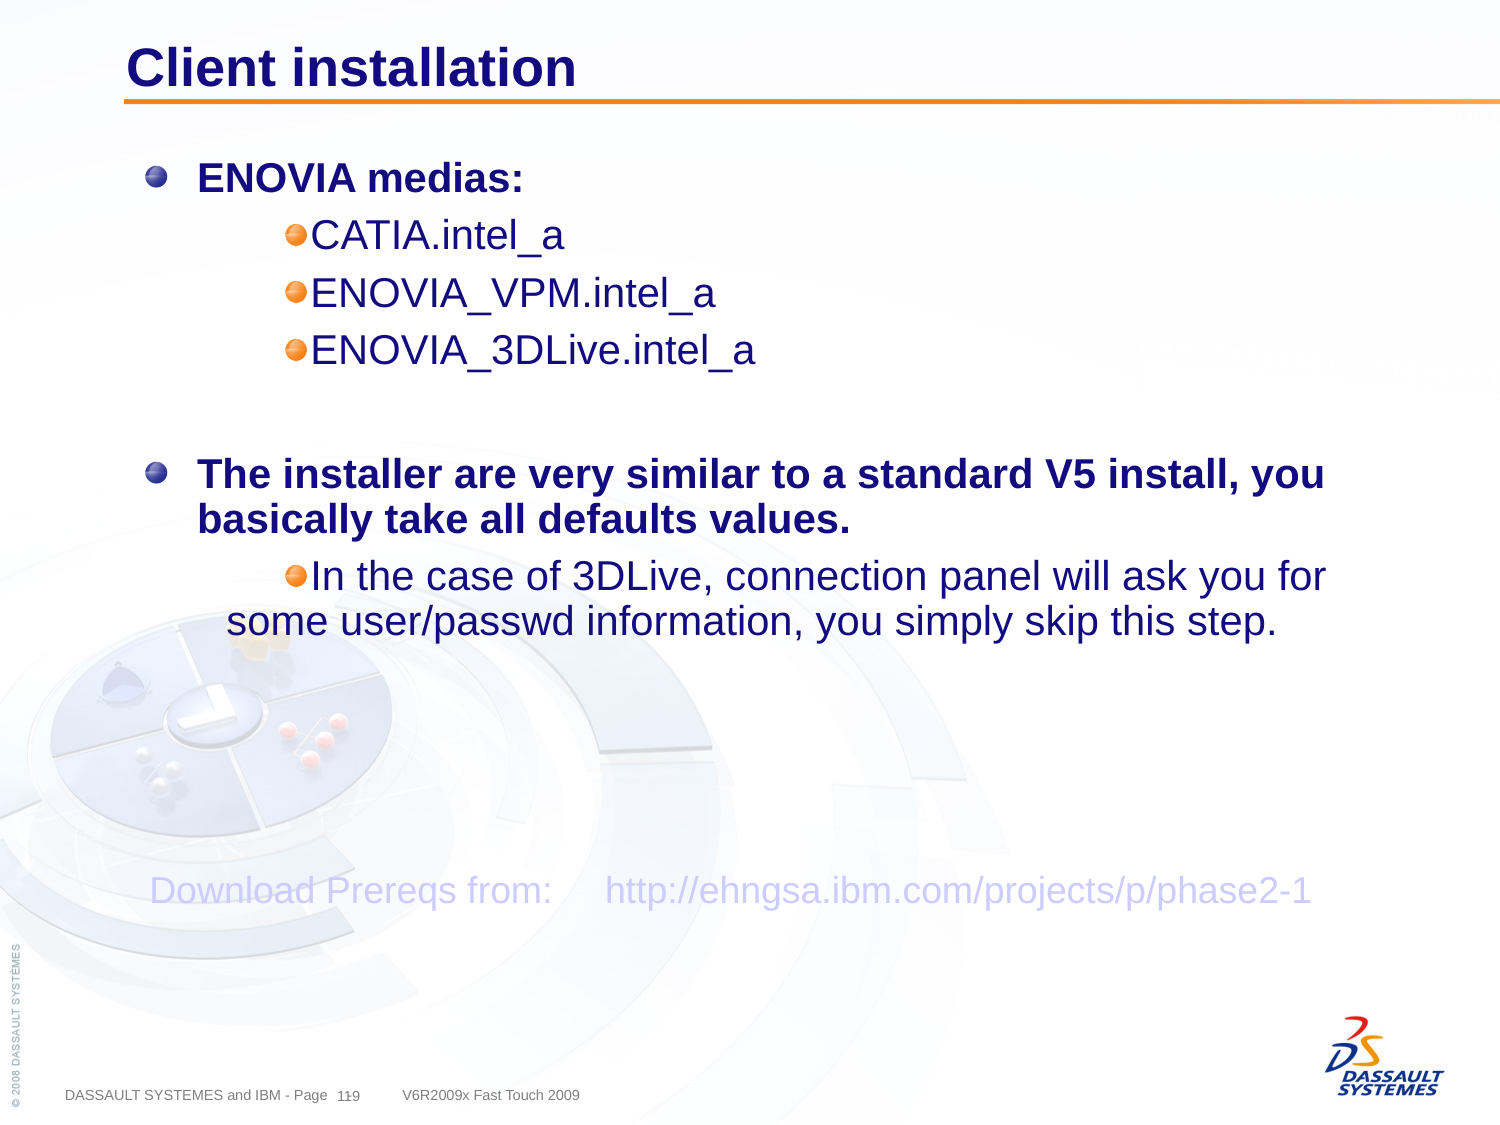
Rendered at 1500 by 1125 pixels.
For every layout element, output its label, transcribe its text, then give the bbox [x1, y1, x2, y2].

title Client installation [125, 24, 1477, 99]
text_box Download Prereqs from: http://ehngsa.ibm.com/projects/p/phase2-1 [134, 858, 1319, 919]
picture [0, 0, 1500, 1124]
text_box ENOVIA medias: CATIA.intel_a ENOVIA_VPM.intel_a ENOVIA_3DLive.intel_a The installer are very similar to a standard V5 install, you basically take all defaults values. In the case of 3DLive, connection panel will ask you for some user/passwd information, you simply skip this step. [125, 148, 1425, 711]
